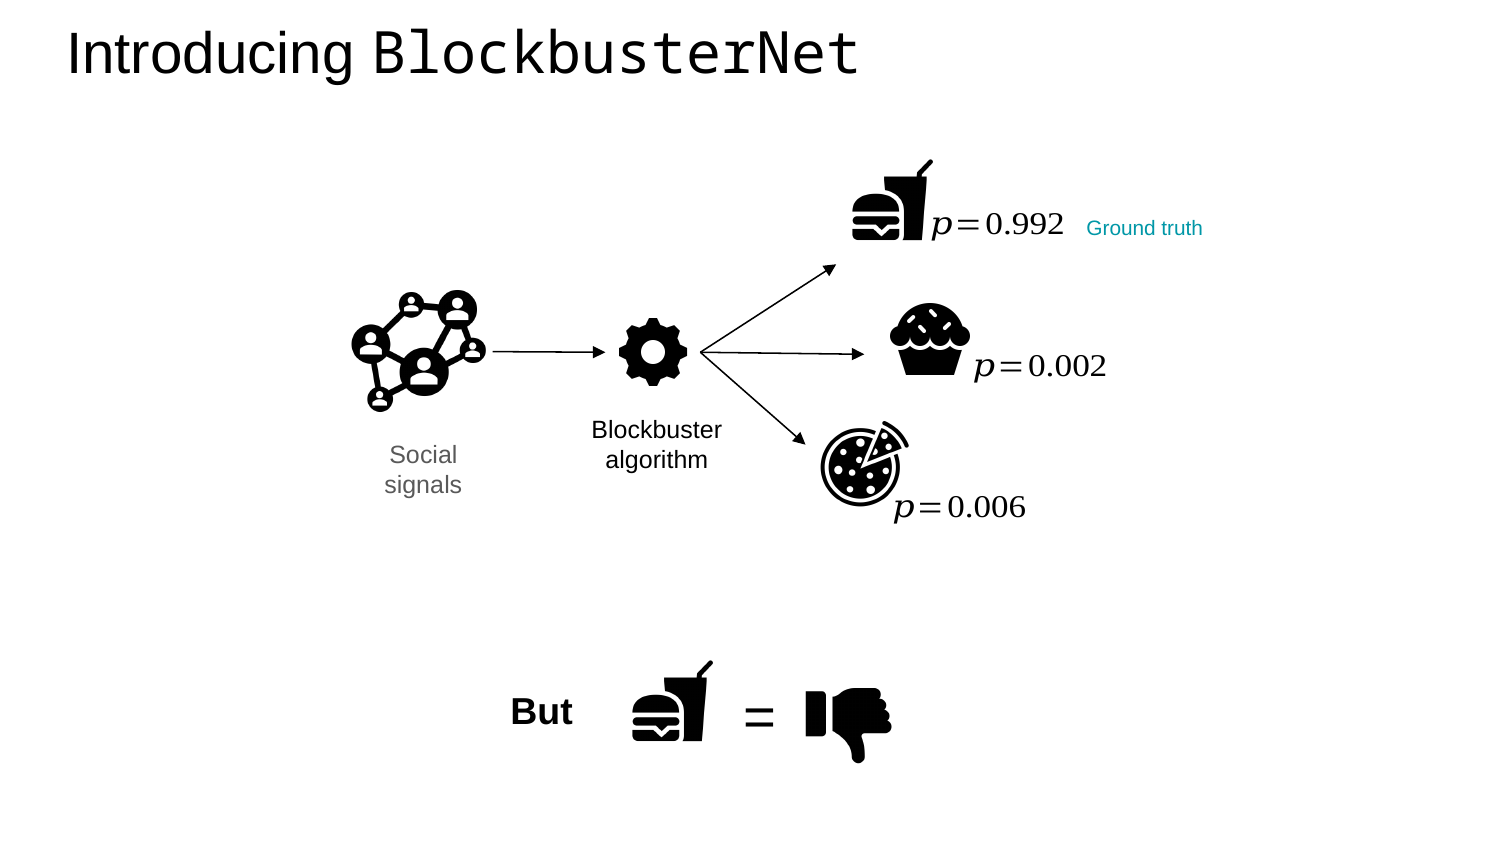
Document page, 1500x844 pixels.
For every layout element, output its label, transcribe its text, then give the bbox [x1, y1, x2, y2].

picture [817, 416, 912, 512]
text_box Blockbuster algorithm [574, 405, 739, 481]
title Introducing BlockbusterNet [51, 0, 900, 94]
picture [604, 304, 700, 401]
text_box = [743, 679, 777, 748]
picture [796, 674, 901, 778]
picture [835, 142, 949, 256]
text_box Social signals [365, 436, 482, 507]
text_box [700, 264, 837, 350]
picture [342, 276, 493, 427]
text_box Ground truth [1064, 207, 1225, 247]
picture [882, 292, 978, 389]
picture [615, 644, 729, 757]
text_box But [495, 679, 608, 740]
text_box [700, 352, 806, 445]
